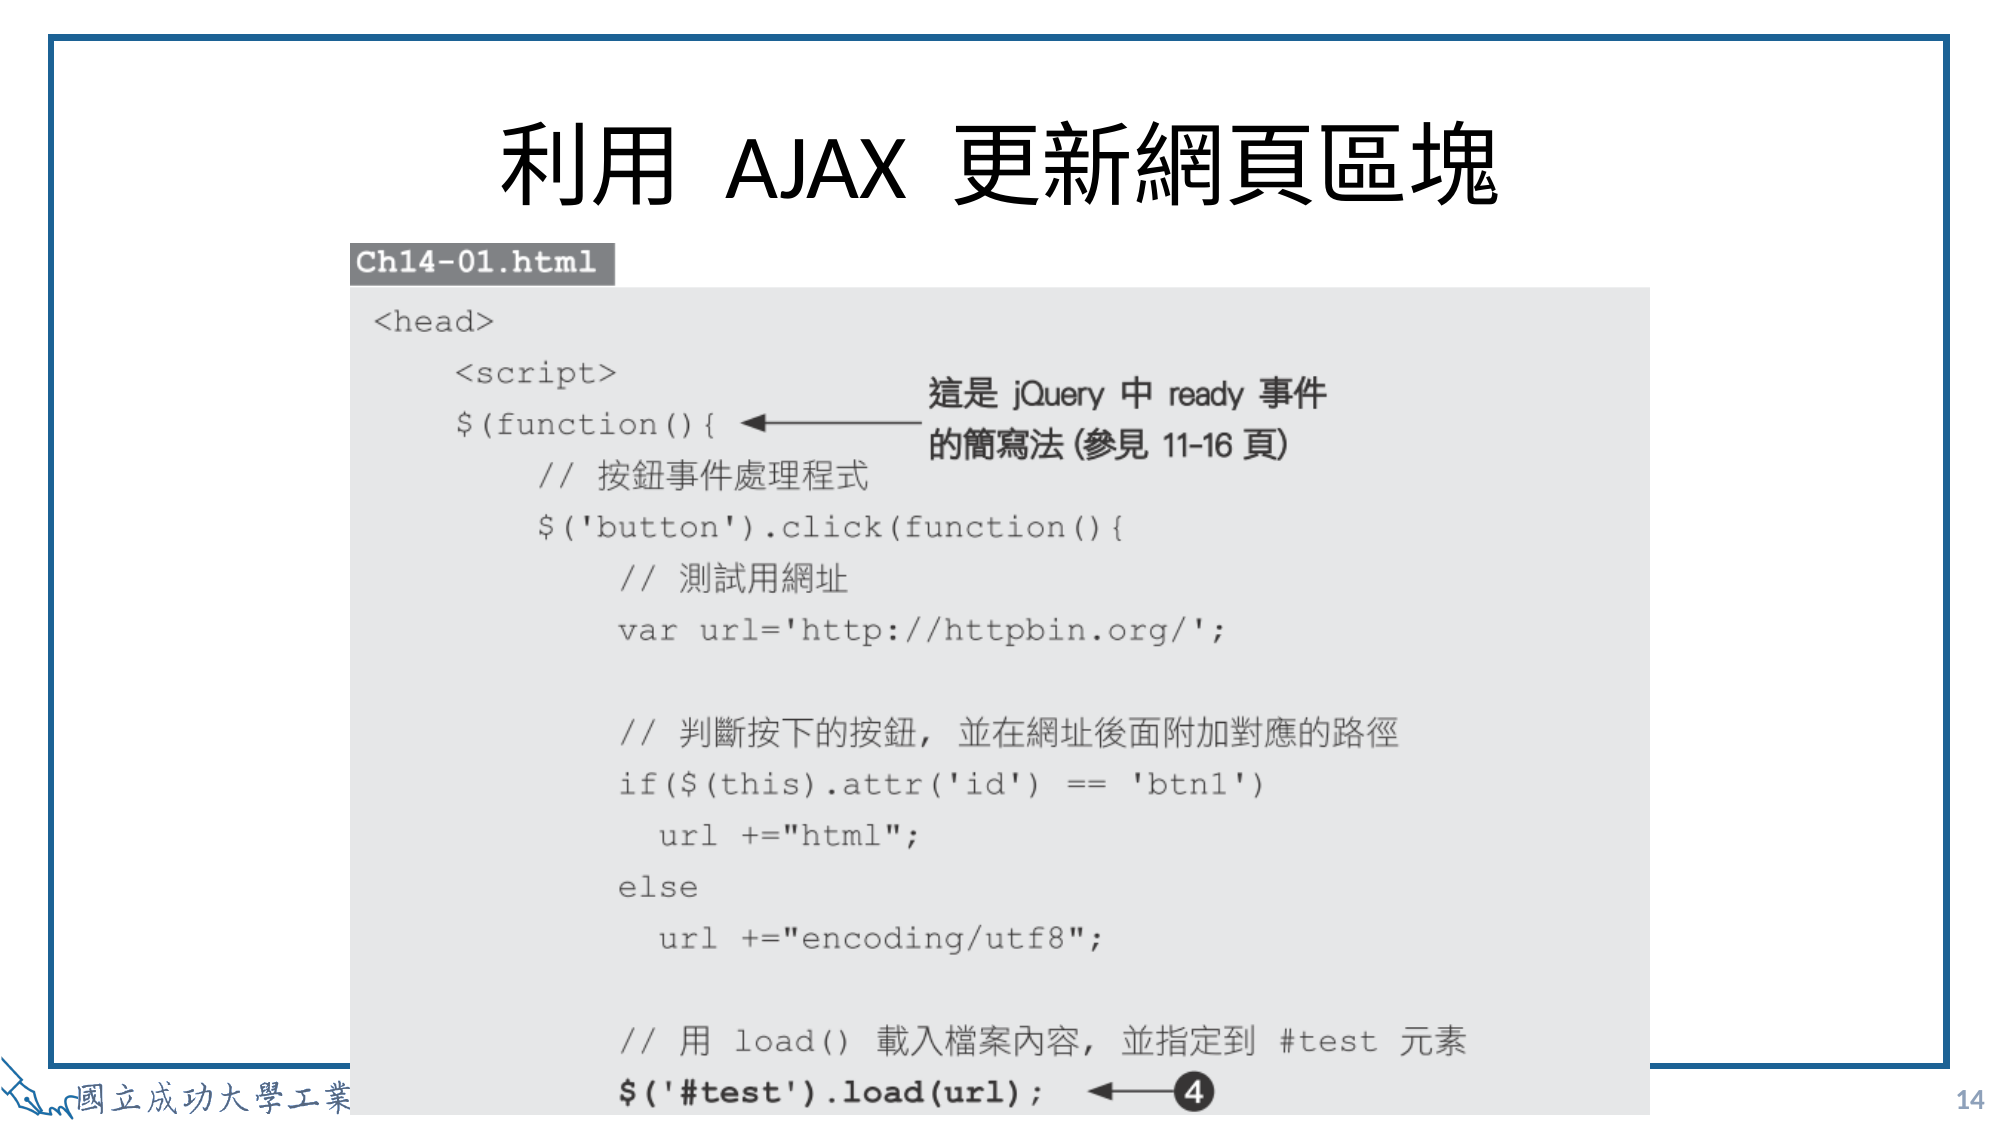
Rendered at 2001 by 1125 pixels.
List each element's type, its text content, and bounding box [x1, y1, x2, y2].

picture [0, 1049, 80, 1125]
title 利用 AJAX 更新網頁區塊 [137, 59, 1863, 278]
slide_number 14 [1550, 1067, 2000, 1125]
picture [350, 243, 1650, 1115]
